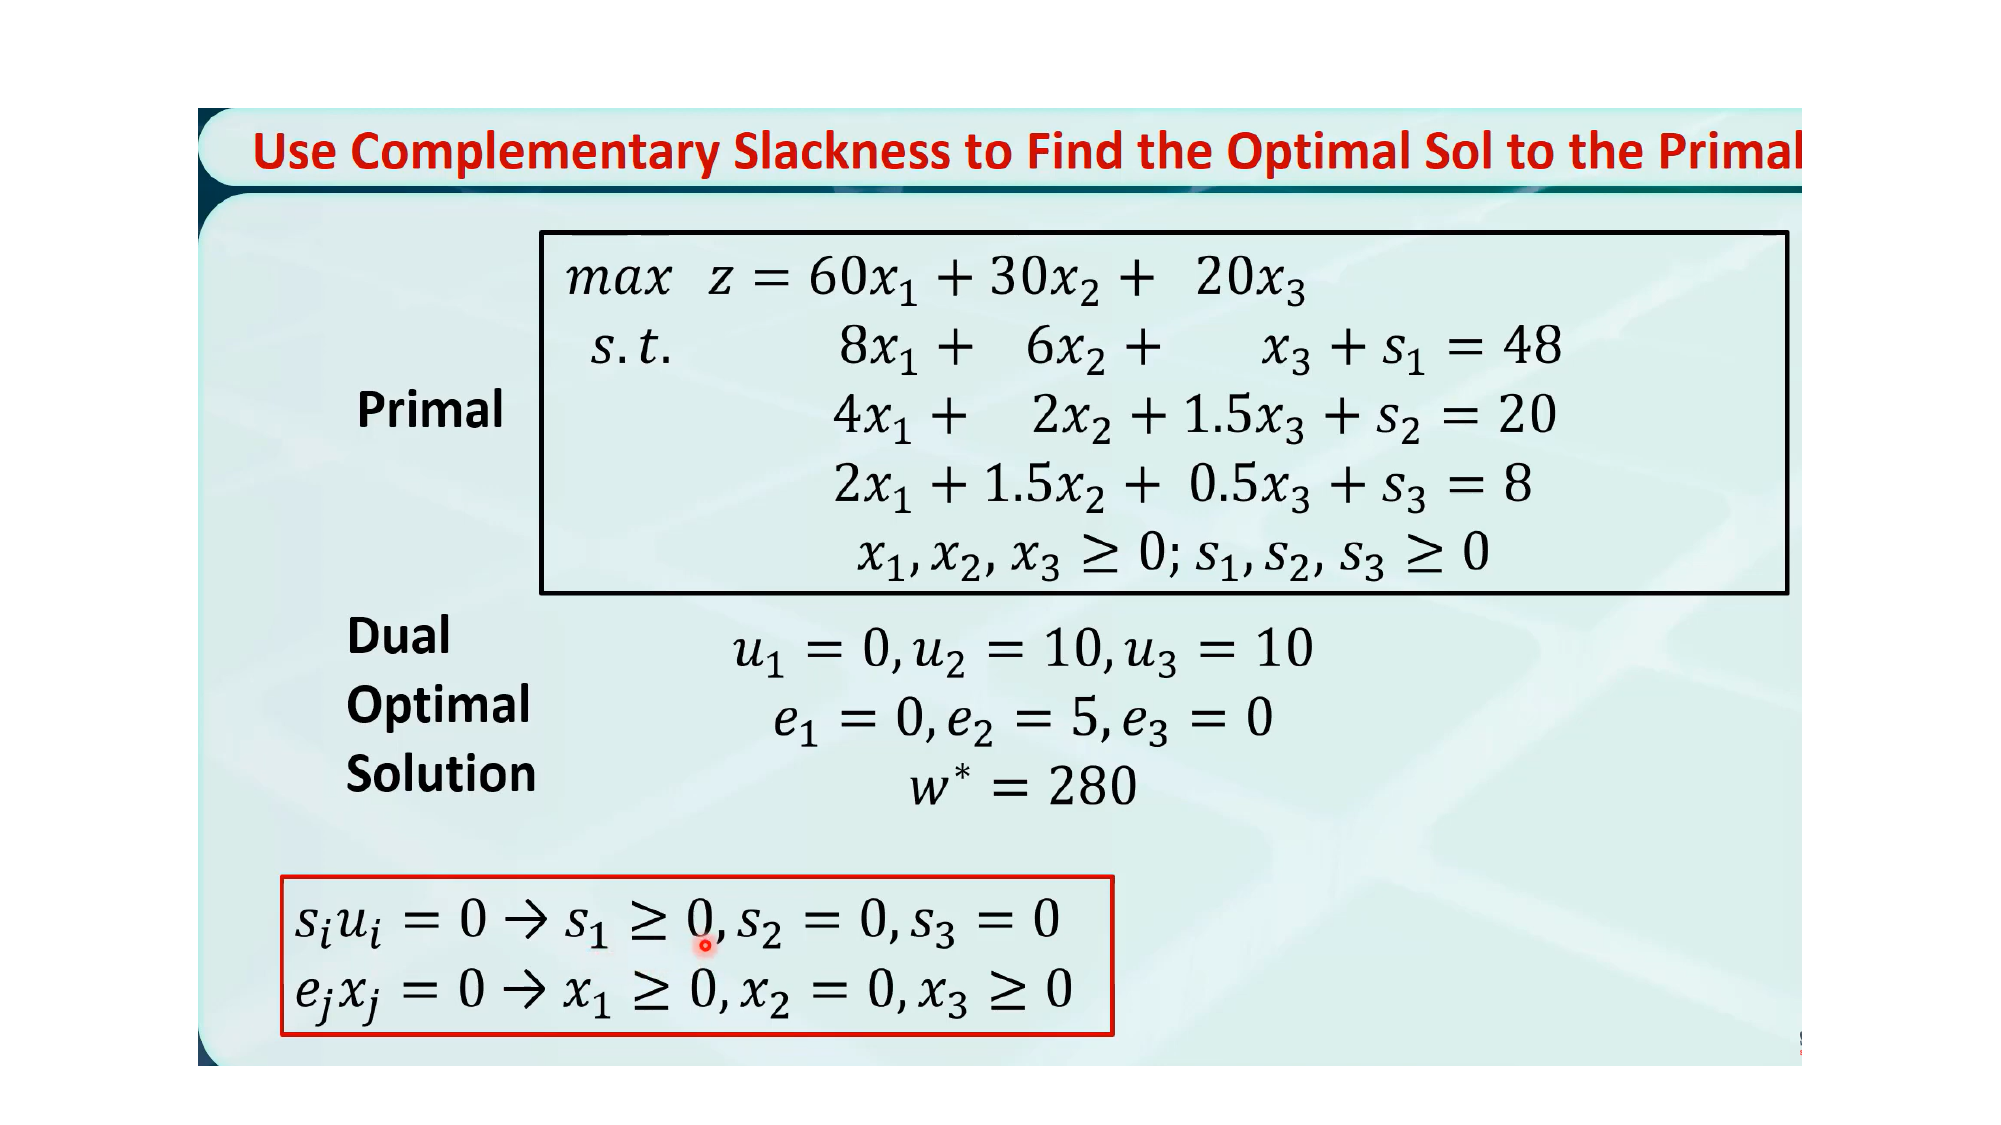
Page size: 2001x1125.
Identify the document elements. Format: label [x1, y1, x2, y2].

list [198, 108, 1802, 1066]
